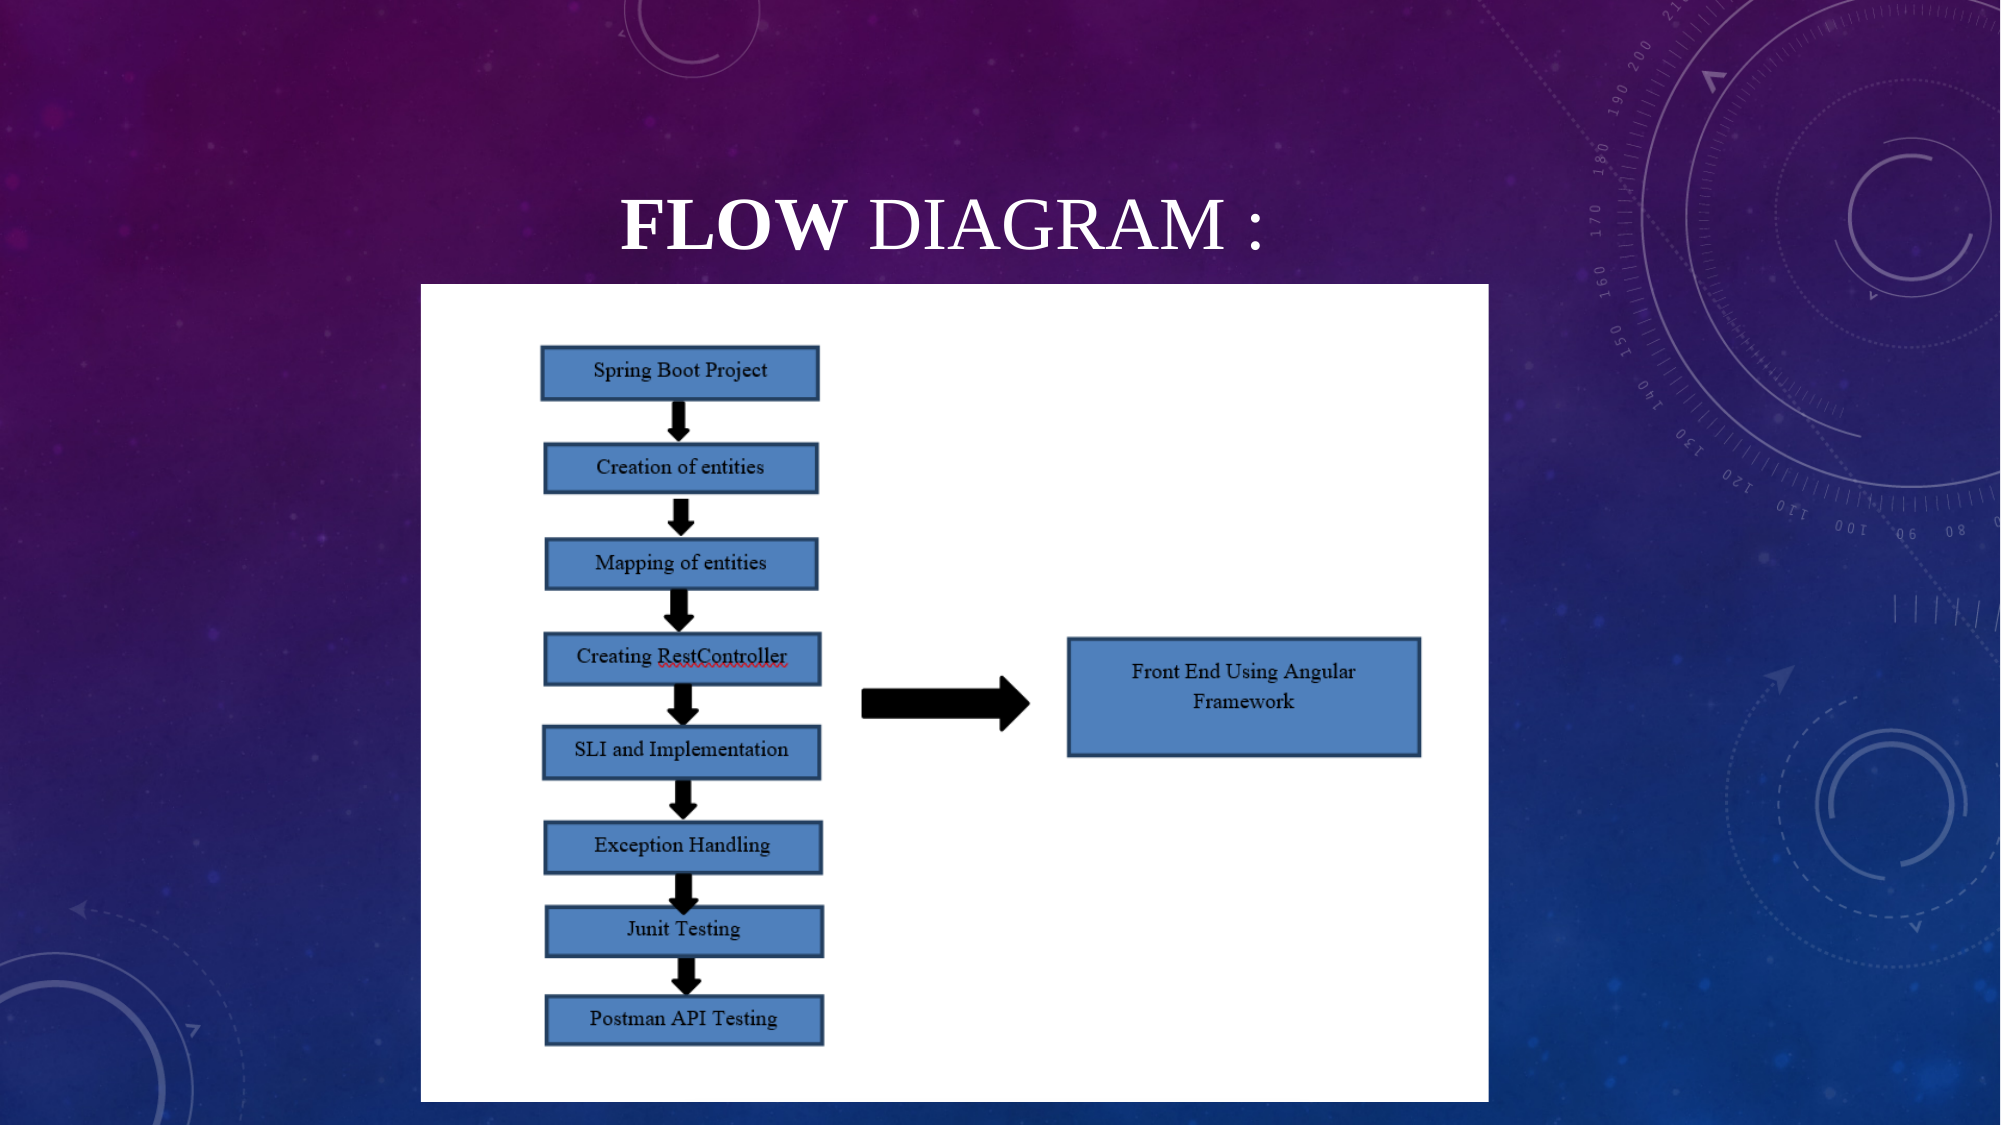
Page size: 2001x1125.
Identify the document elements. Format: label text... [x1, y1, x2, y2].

title FLOW DIAGRAM : [112, 99, 1775, 339]
picture [0, 0, 2001, 1125]
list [420, 283, 1489, 1102]
